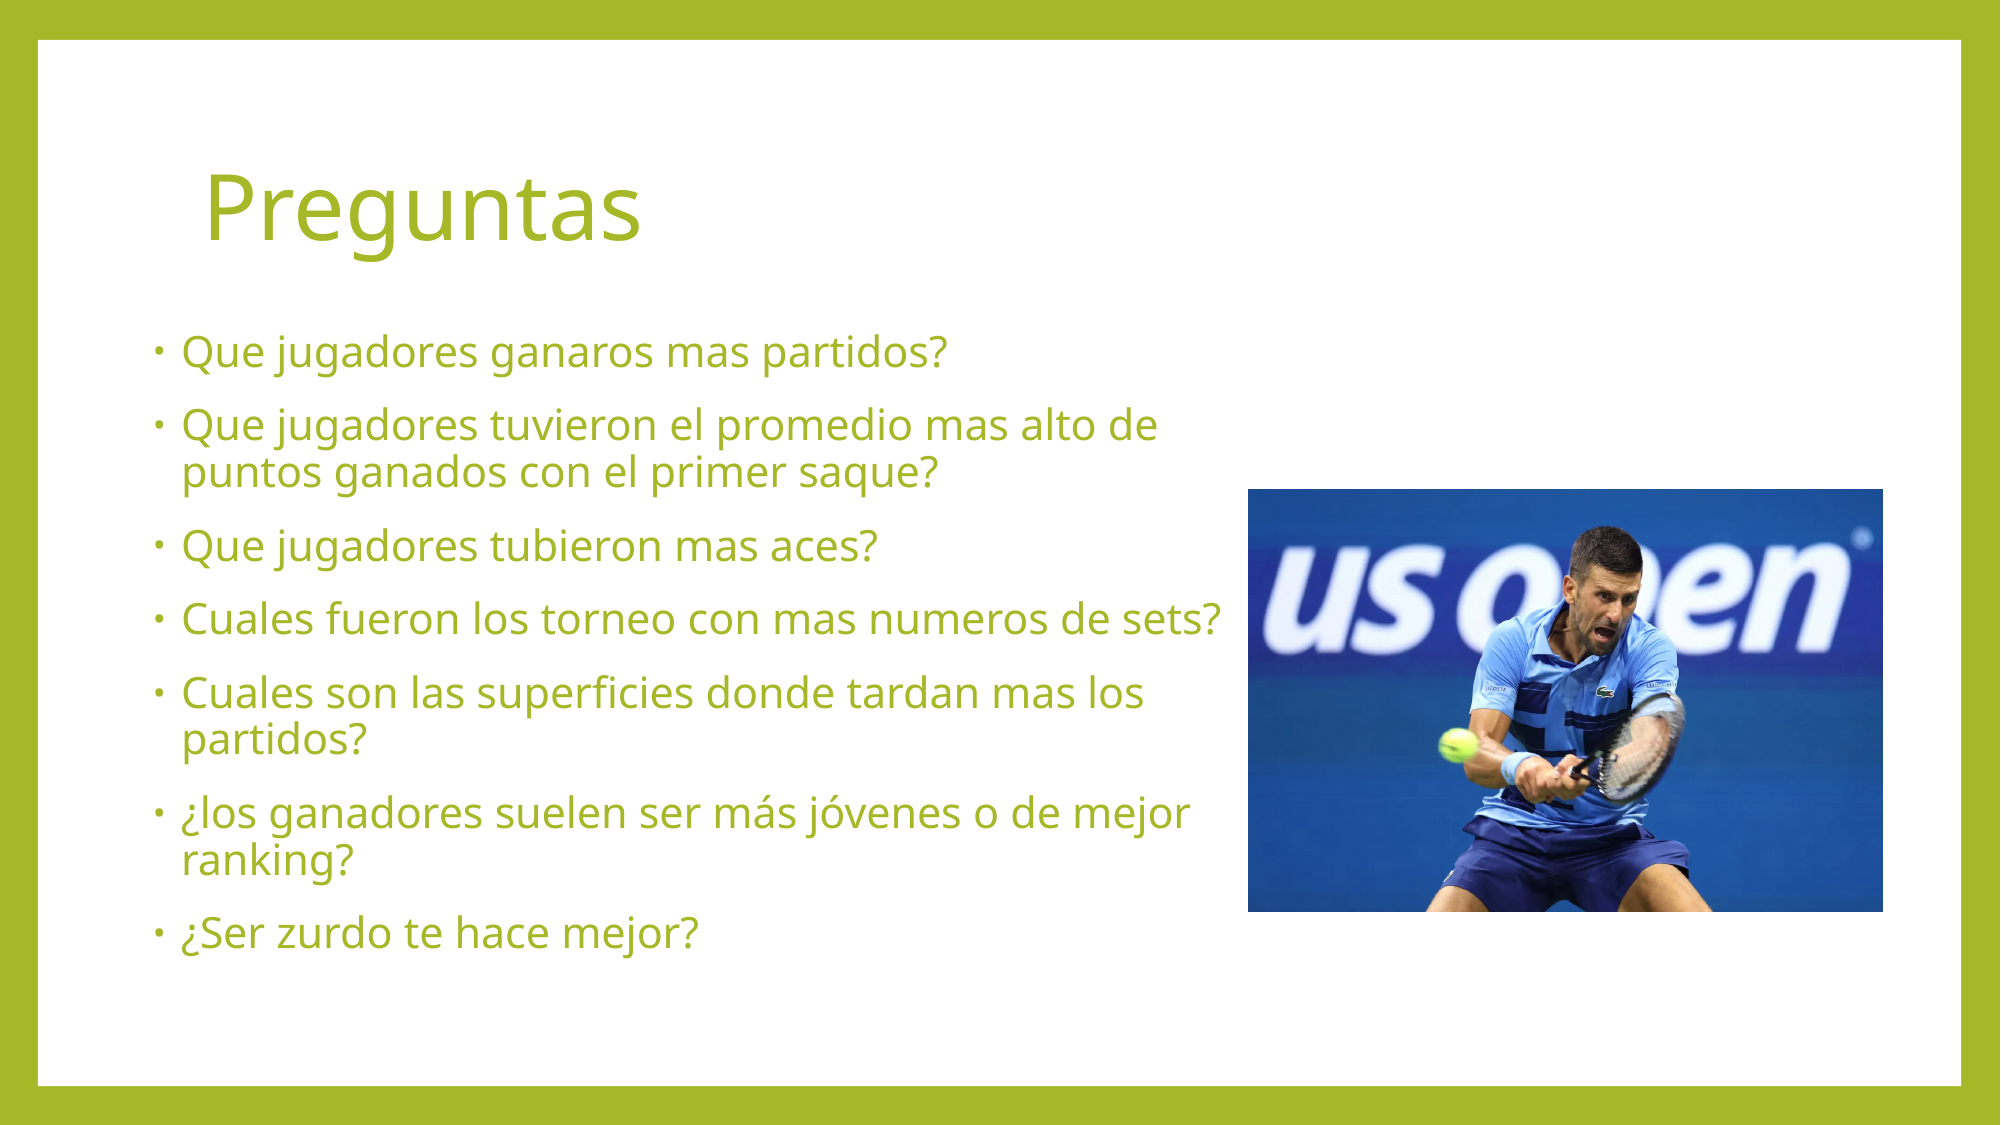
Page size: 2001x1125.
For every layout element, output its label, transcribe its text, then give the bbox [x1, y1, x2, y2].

picture [1247, 489, 1883, 913]
list Que jugadores ganaros mas partidos? Que jugadores tuvieron el promedio mas alto de puntos ganados con el primer saque? Que jugadores tubieron mas aces? Cuales fueron los torneo con mas numeros de sets? Cuales son las superficies donde tardan mas los partidos? ¿los ganadores suelen ser más jóvenes o de mejor ranking? ¿Ser zurdo te hace mejor? [130, 322, 1249, 985]
title Preguntas [187, 99, 1808, 323]
